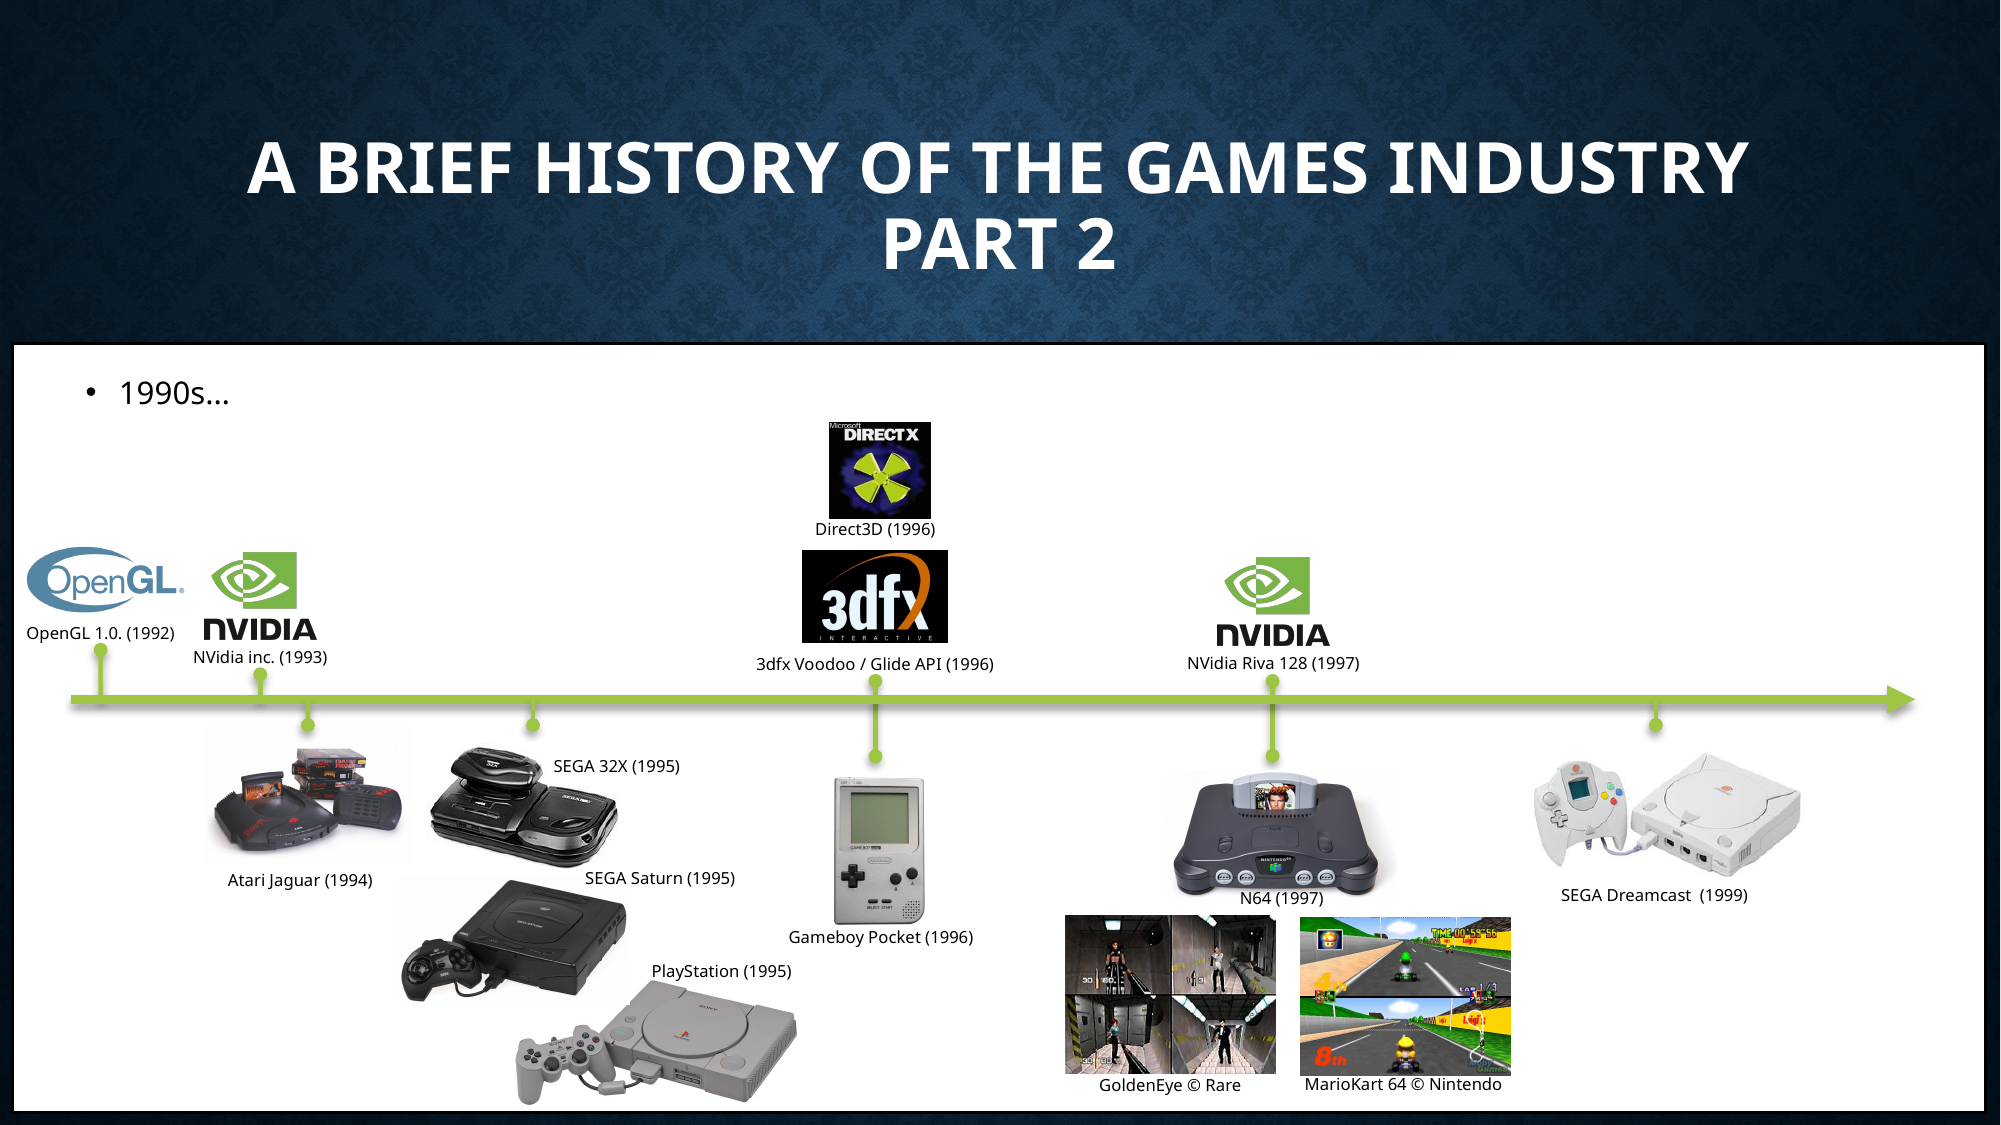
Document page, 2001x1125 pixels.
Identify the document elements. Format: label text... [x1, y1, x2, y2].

text_box PlayStation (1995) [637, 953, 830, 989]
text_box NVidia inc. (1993) [130, 639, 391, 675]
text_box 3dfx Voodoo / Glide API (1996) [739, 646, 1012, 681]
text_box GoldenEye © Rare [1040, 1067, 1301, 1103]
text_box Atari Jaguar (1994) [212, 877, 389, 898]
picture [1166, 769, 1398, 903]
text_box OpenGL 1.0. (1992) [6, 615, 195, 650]
text_box NVidia Riva 128 (1997) [1143, 645, 1404, 680]
picture [828, 421, 932, 520]
picture [203, 724, 413, 865]
text_box SEGA 32X (1995) [628, 748, 699, 783]
text_box Direct3D (1996) [739, 511, 1012, 547]
picture [1299, 917, 1512, 1076]
picture [397, 876, 803, 1110]
text_box Gameboy Pocket (1996) [738, 919, 1024, 955]
picture [425, 742, 623, 872]
text_box [11, 342, 1987, 1114]
picture [1528, 747, 1806, 883]
text_box SEGA Saturn (1995) [629, 860, 758, 895]
picture [801, 549, 948, 644]
picture [1064, 915, 1277, 1074]
picture [1216, 557, 1331, 646]
text_box SEGA Dreamcast (1999) [1503, 877, 1806, 913]
picture [203, 551, 317, 640]
text_box MarioKart 64 © Nintendo [1257, 1066, 1551, 1102]
title A Brief History of the Games Industry Part 2 [149, 99, 1849, 318]
list 1990s… [70, 358, 283, 420]
picture [832, 774, 927, 927]
picture [21, 542, 188, 616]
